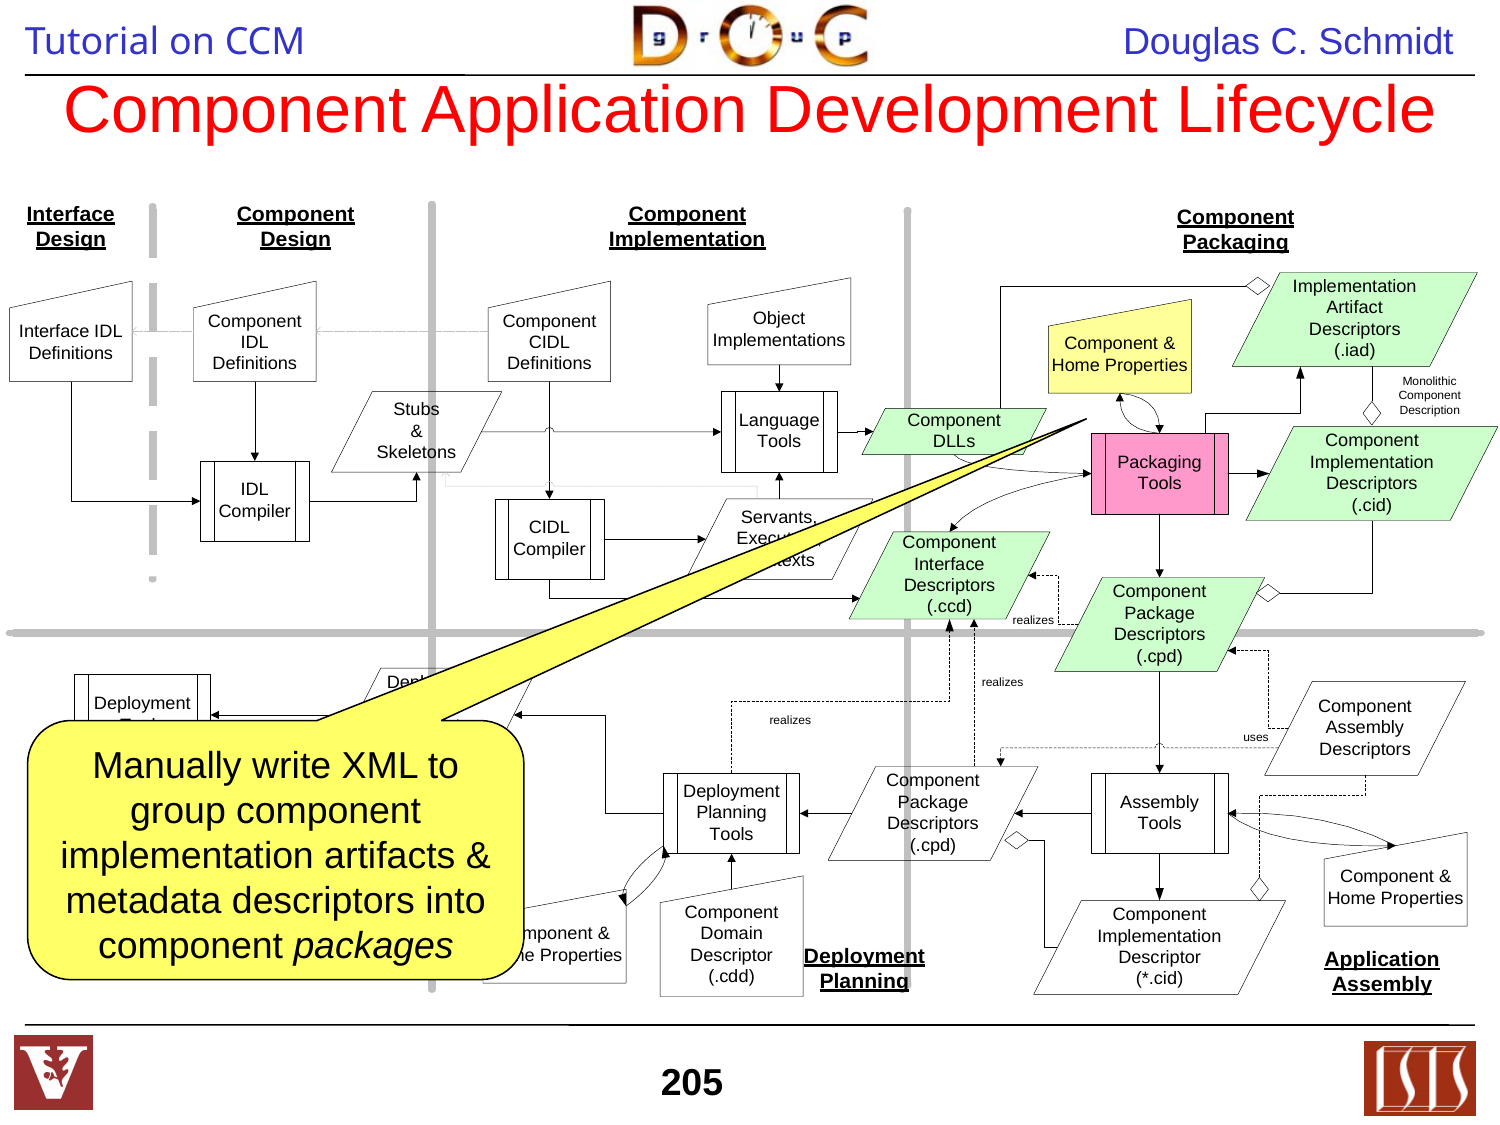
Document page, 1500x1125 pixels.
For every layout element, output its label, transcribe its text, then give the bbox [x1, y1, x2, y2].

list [0, 190, 1500, 1010]
picture [14, 1035, 93, 1110]
title Component Application Development Lifecycle [0, 74, 1500, 138]
picture [1364, 1041, 1476, 1116]
picture [624, 0, 875, 71]
